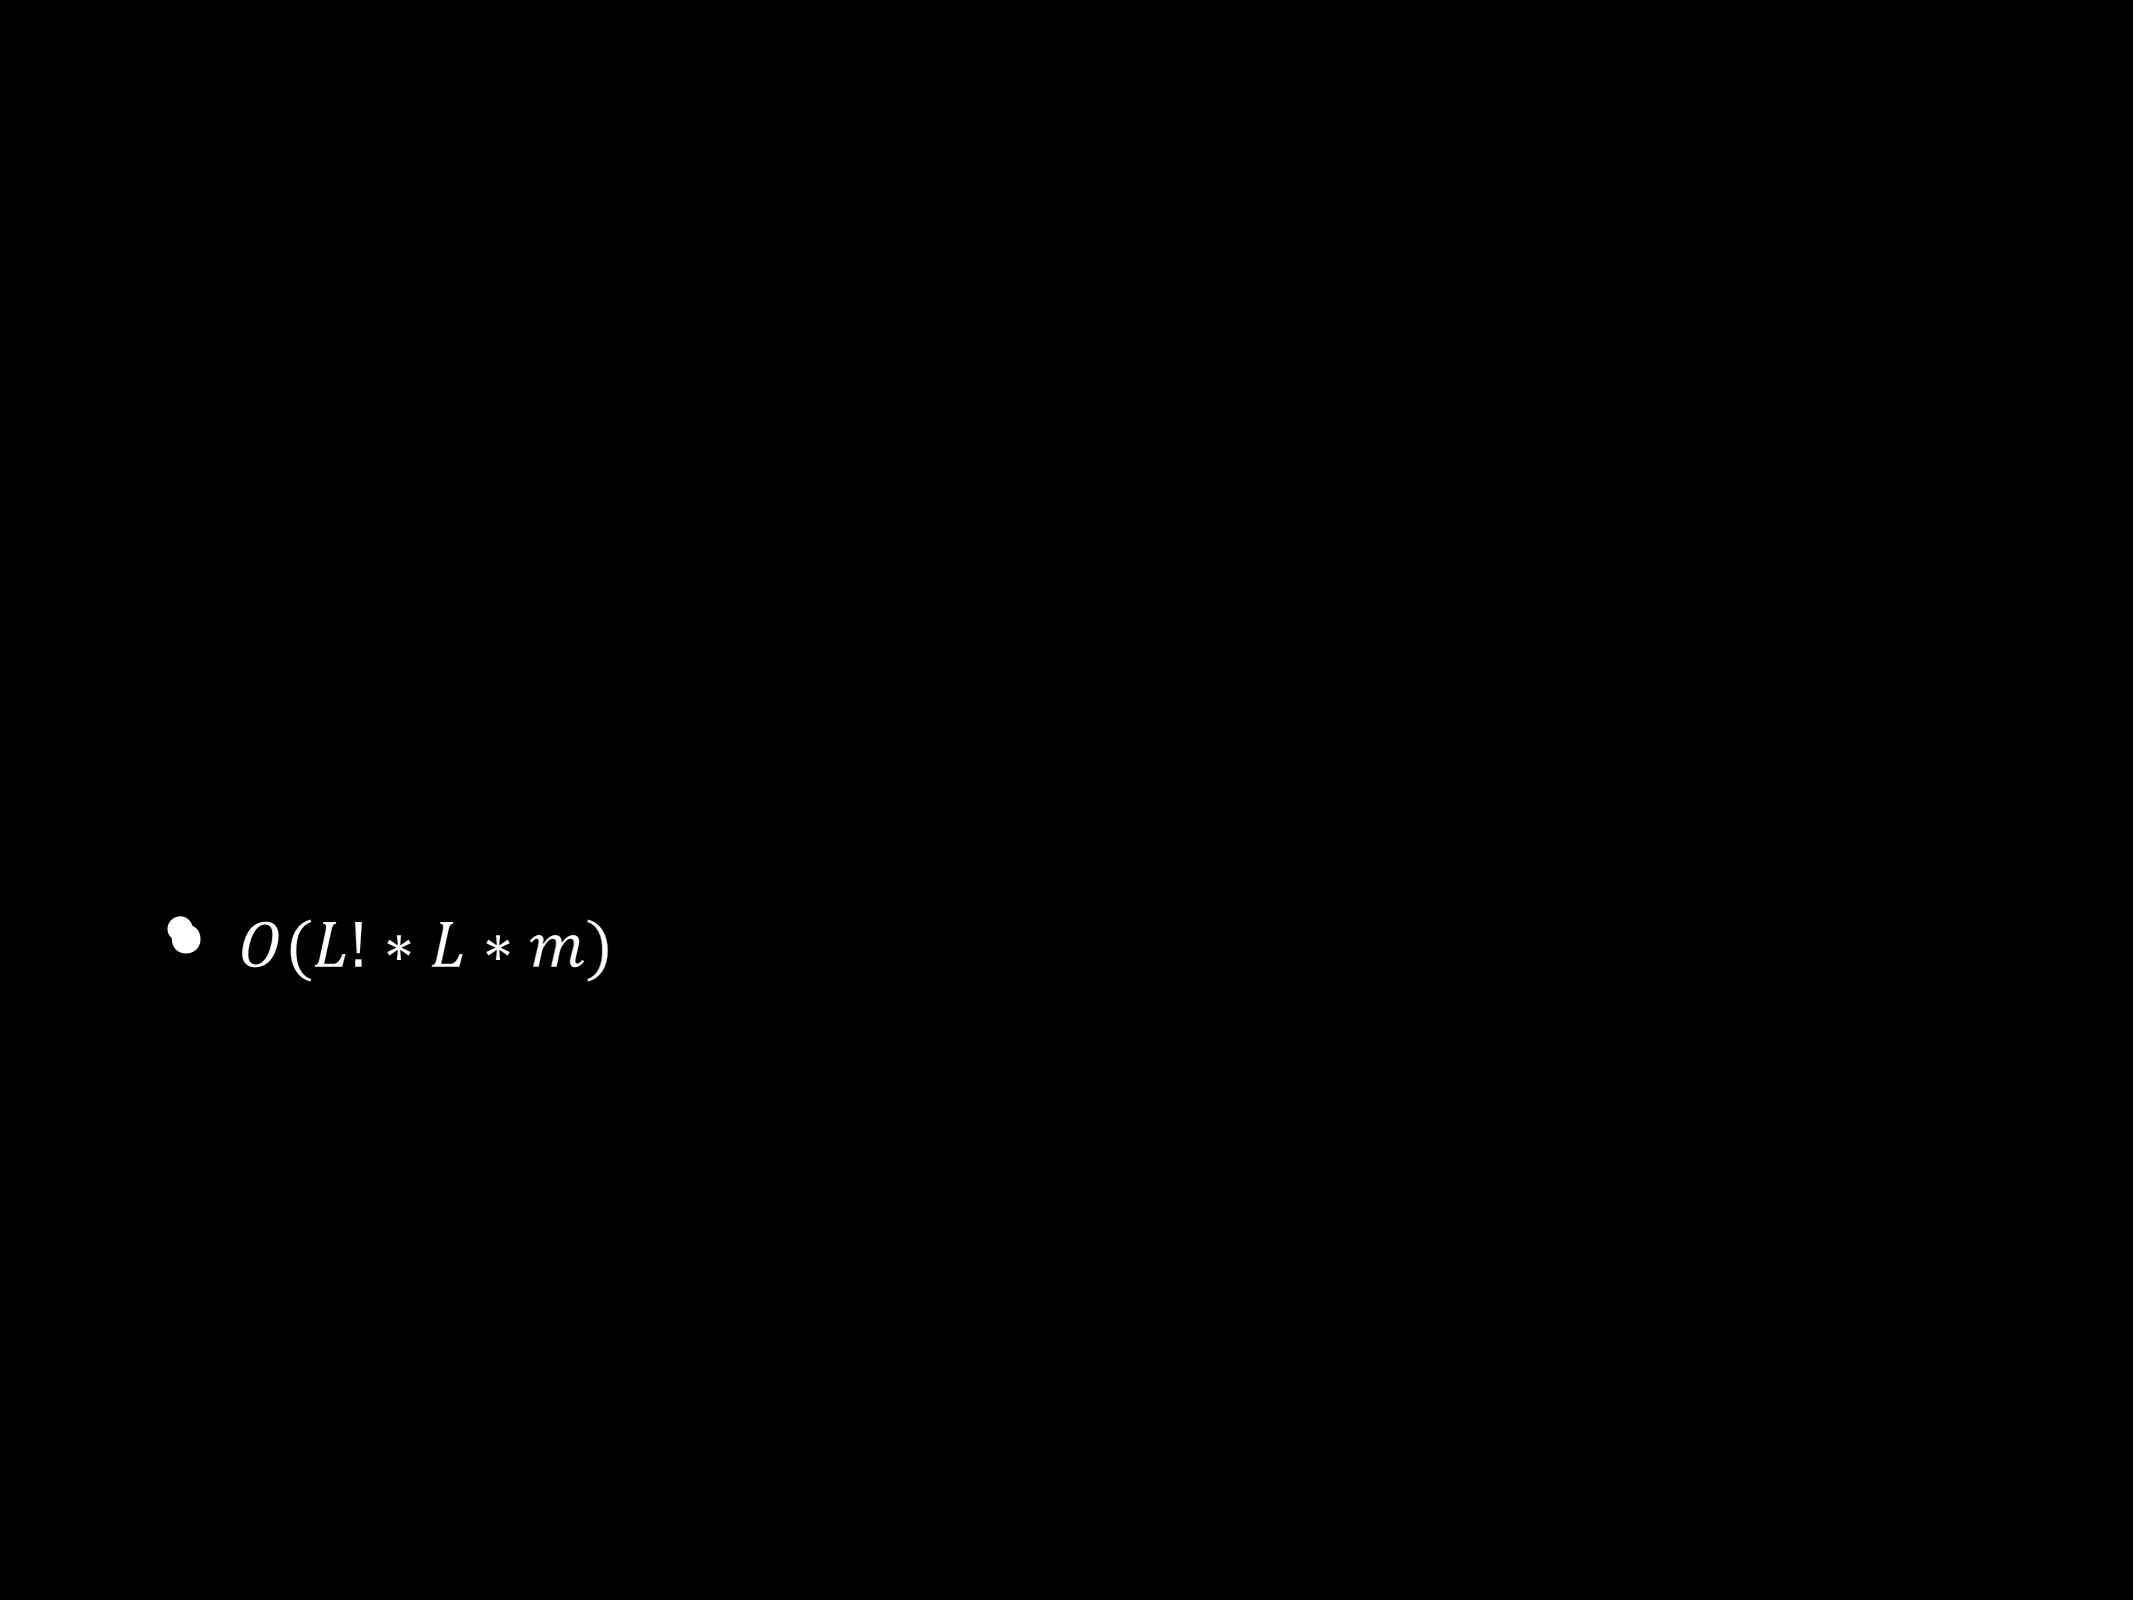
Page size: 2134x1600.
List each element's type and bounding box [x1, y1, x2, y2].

list [155, 424, 1978, 1457]
